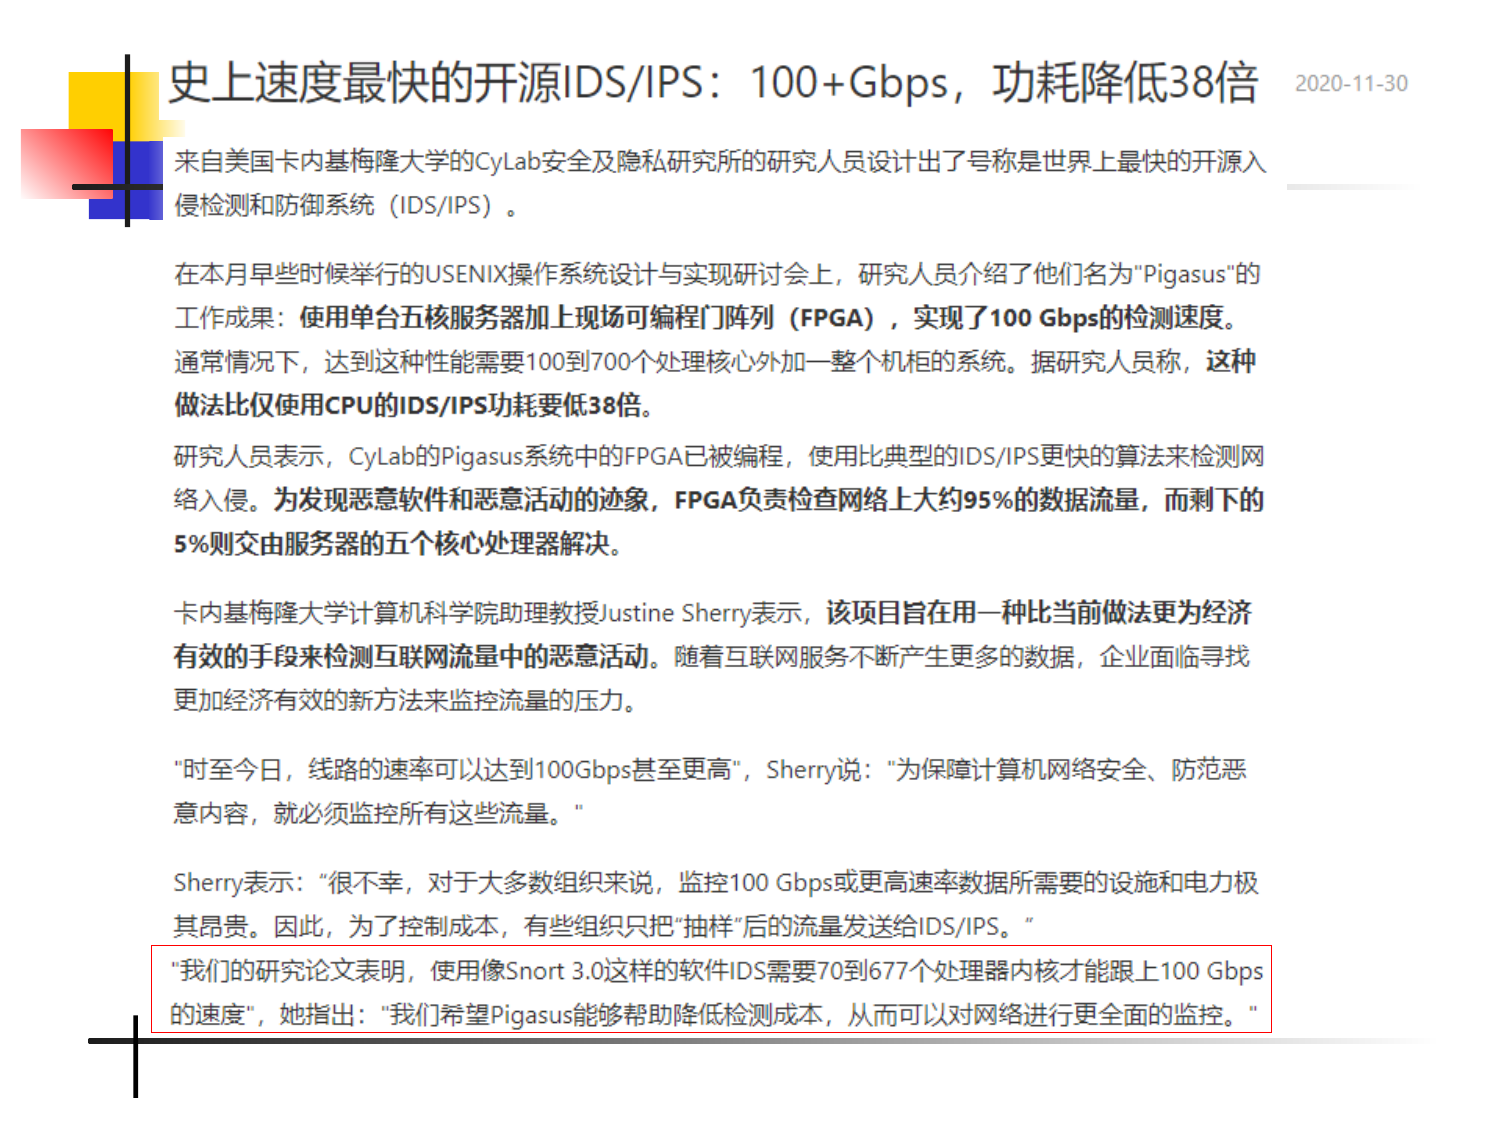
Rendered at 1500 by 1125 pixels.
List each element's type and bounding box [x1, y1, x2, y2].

picture [151, 137, 1287, 1033]
picture [1286, 64, 1409, 101]
picture [159, 45, 1265, 120]
